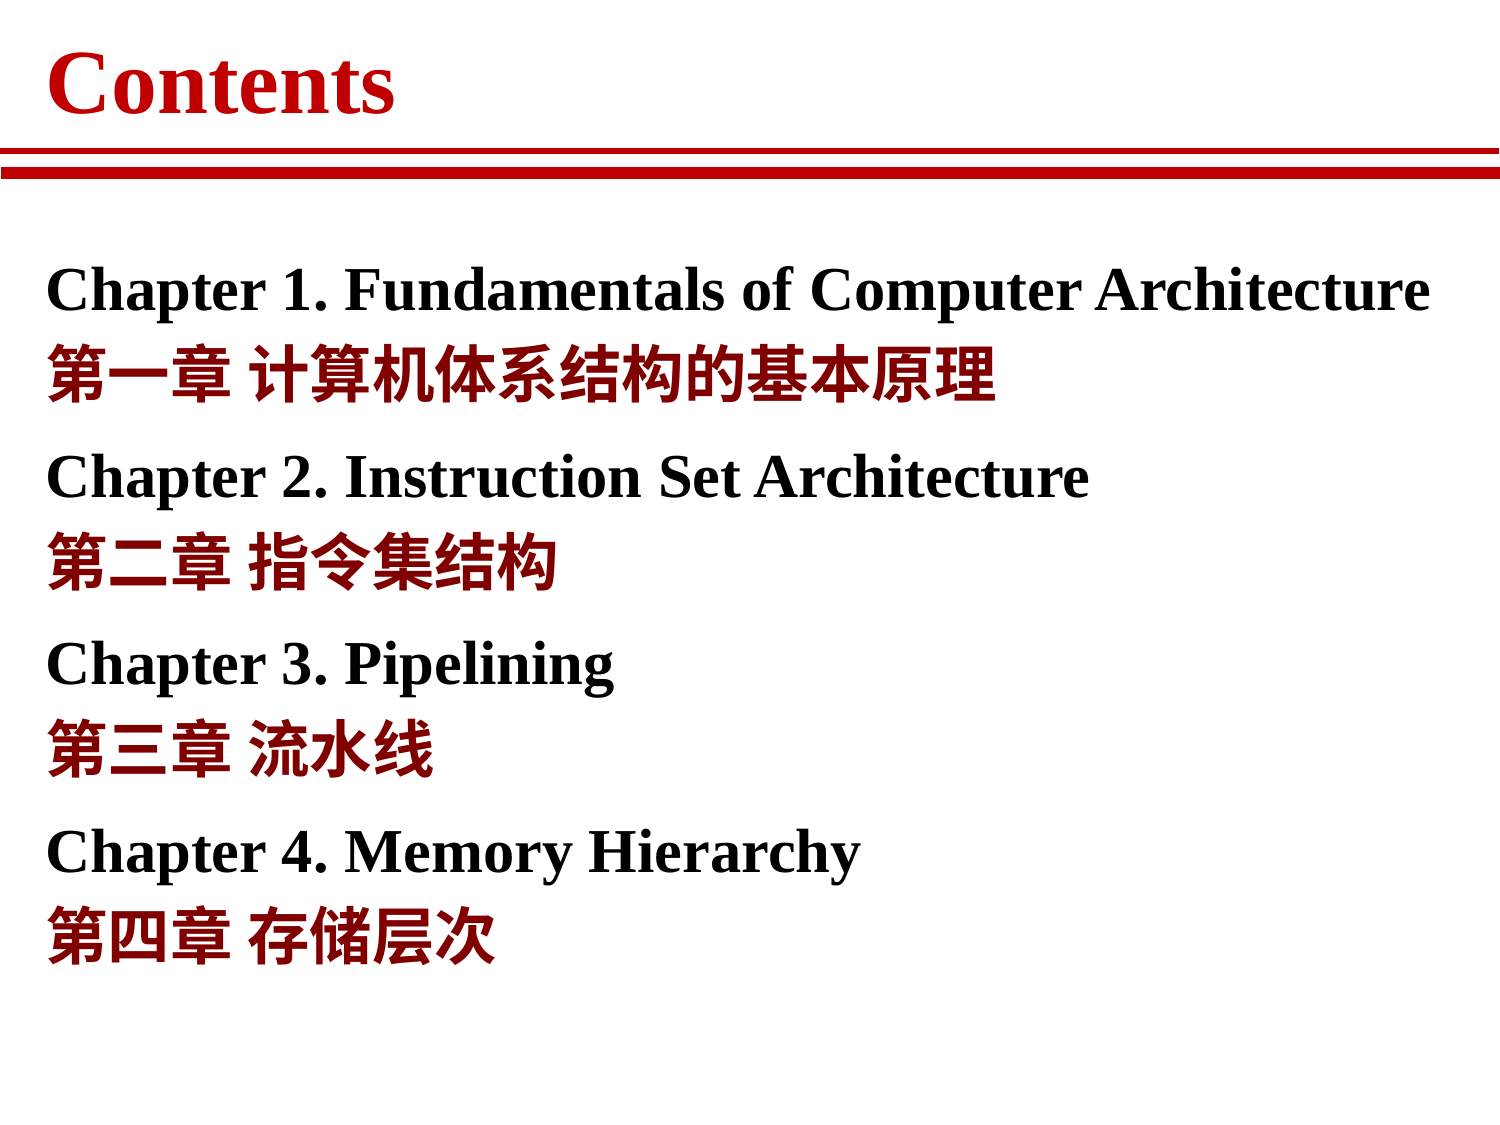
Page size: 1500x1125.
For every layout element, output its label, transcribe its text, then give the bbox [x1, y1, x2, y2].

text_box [0, 150, 1500, 174]
list Chapter 1. Fundamentals of Computer Architecture 第一章 计算机体系结构的基本原理 Chapter 2. Instruction Set Architecture 第二章 指令集结构 Chapter 3. Pipelining 第三章 流水线 Chapter 4. Memory Hierarchy 第四章 存储层次 [40, 243, 1500, 1116]
title Contents [40, 32, 542, 138]
